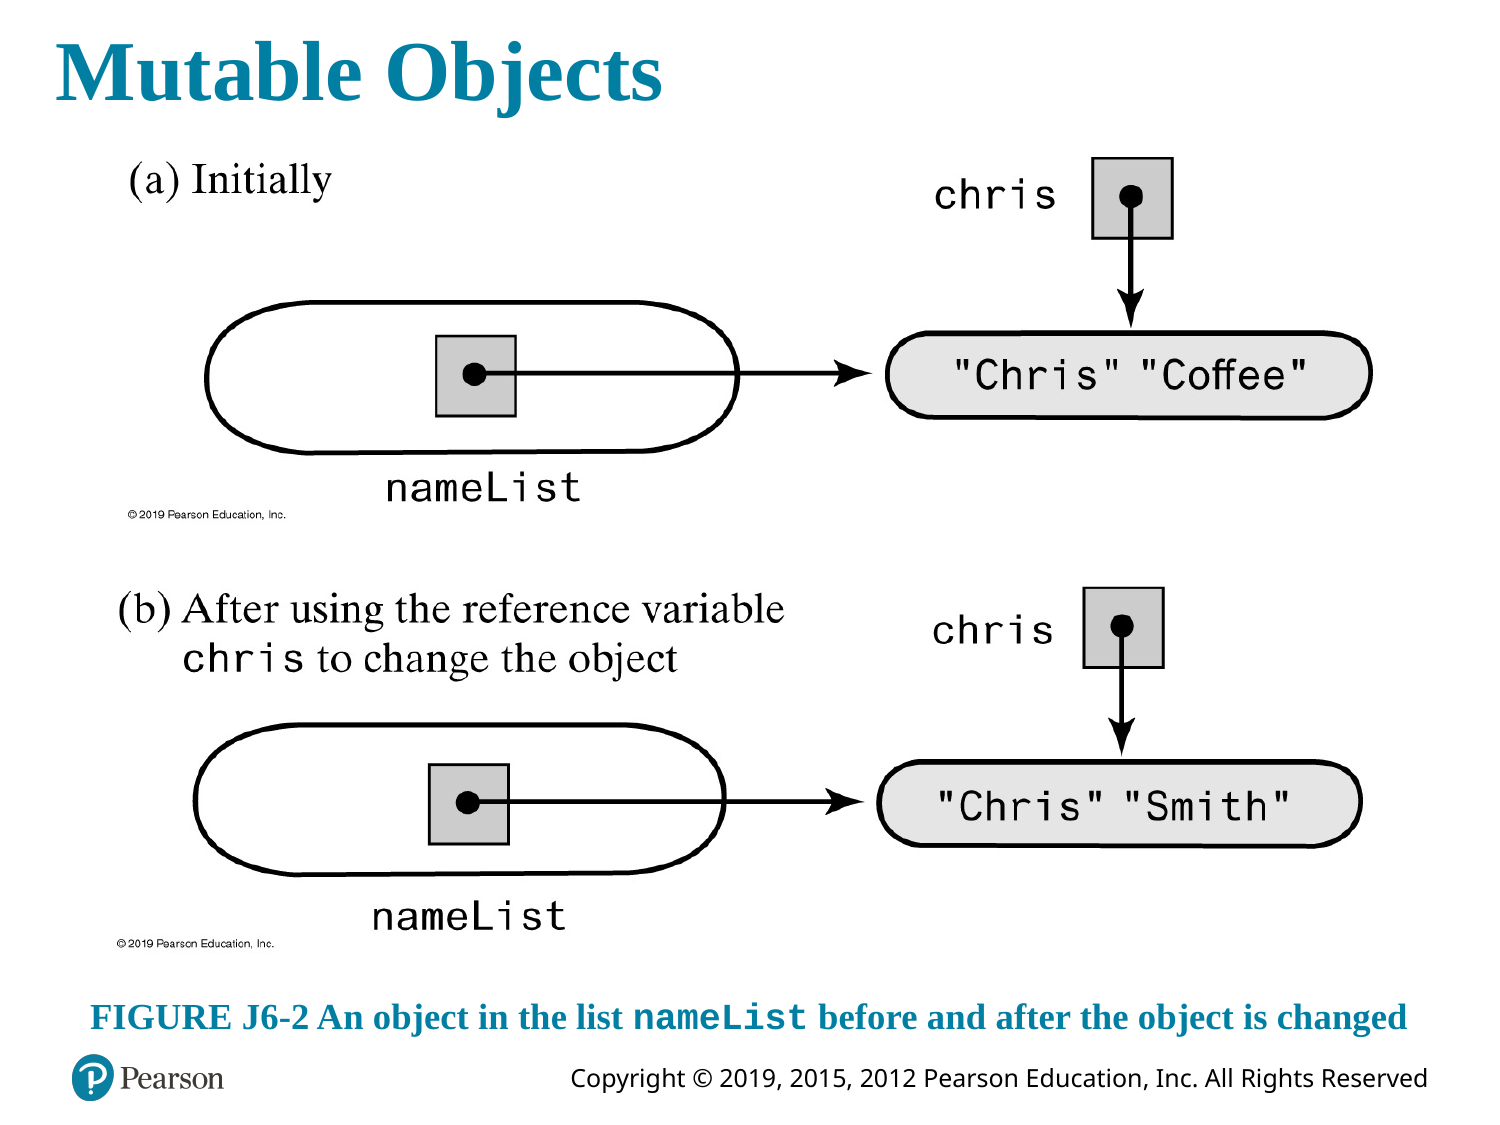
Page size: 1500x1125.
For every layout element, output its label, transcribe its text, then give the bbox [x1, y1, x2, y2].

picture [72, 1087, 83, 1101]
list FIGURE J6-2 An object in the list nameList before and after the object is changed [74, 955, 1426, 1053]
picture [98, 1054, 224, 1101]
picture [121, 150, 1379, 525]
picture [80, 1063, 106, 1088]
picture [72, 1054, 88, 1070]
picture [111, 580, 1368, 954]
title Mutable Objects [40, 0, 1438, 133]
